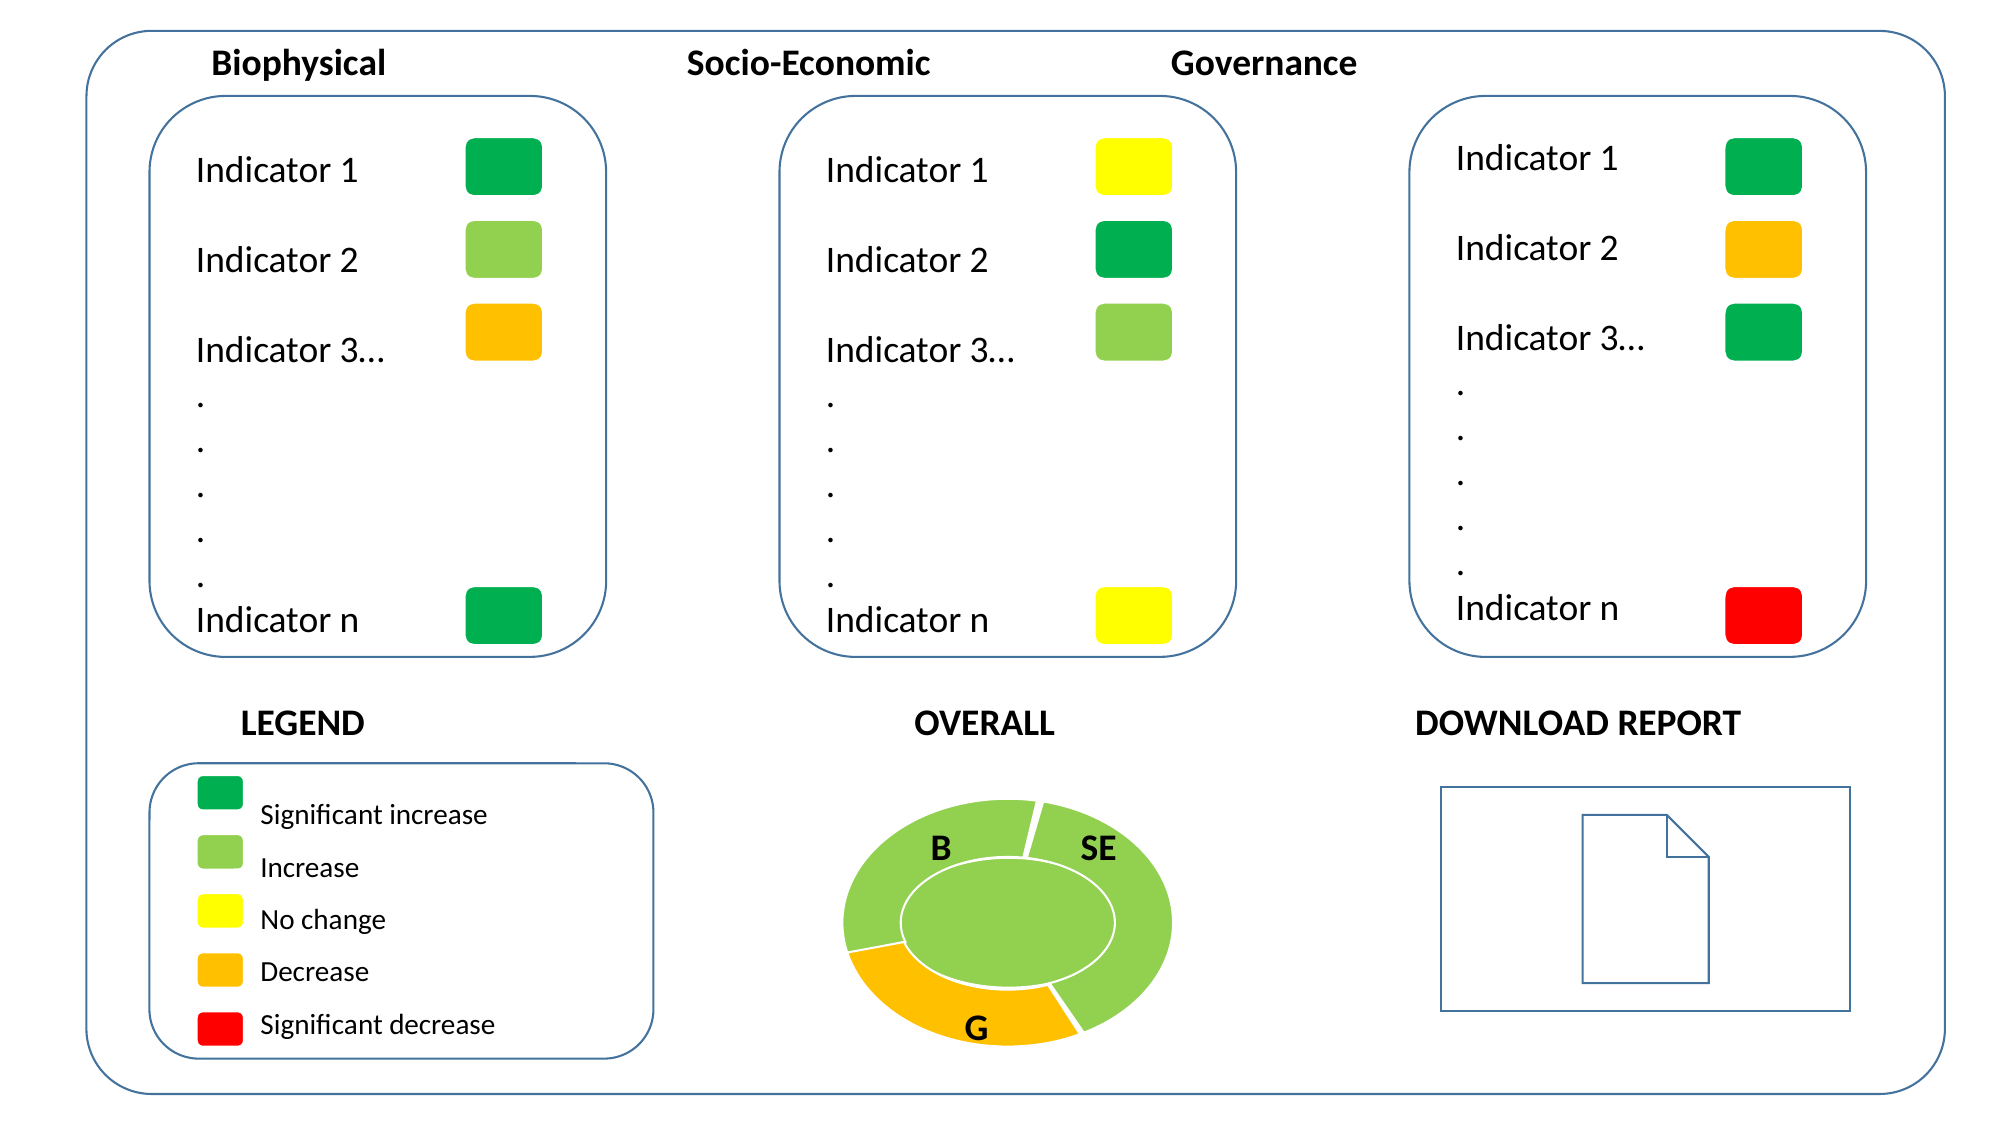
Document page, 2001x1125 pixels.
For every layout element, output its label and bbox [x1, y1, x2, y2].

text_box [86, 30, 1945, 1094]
